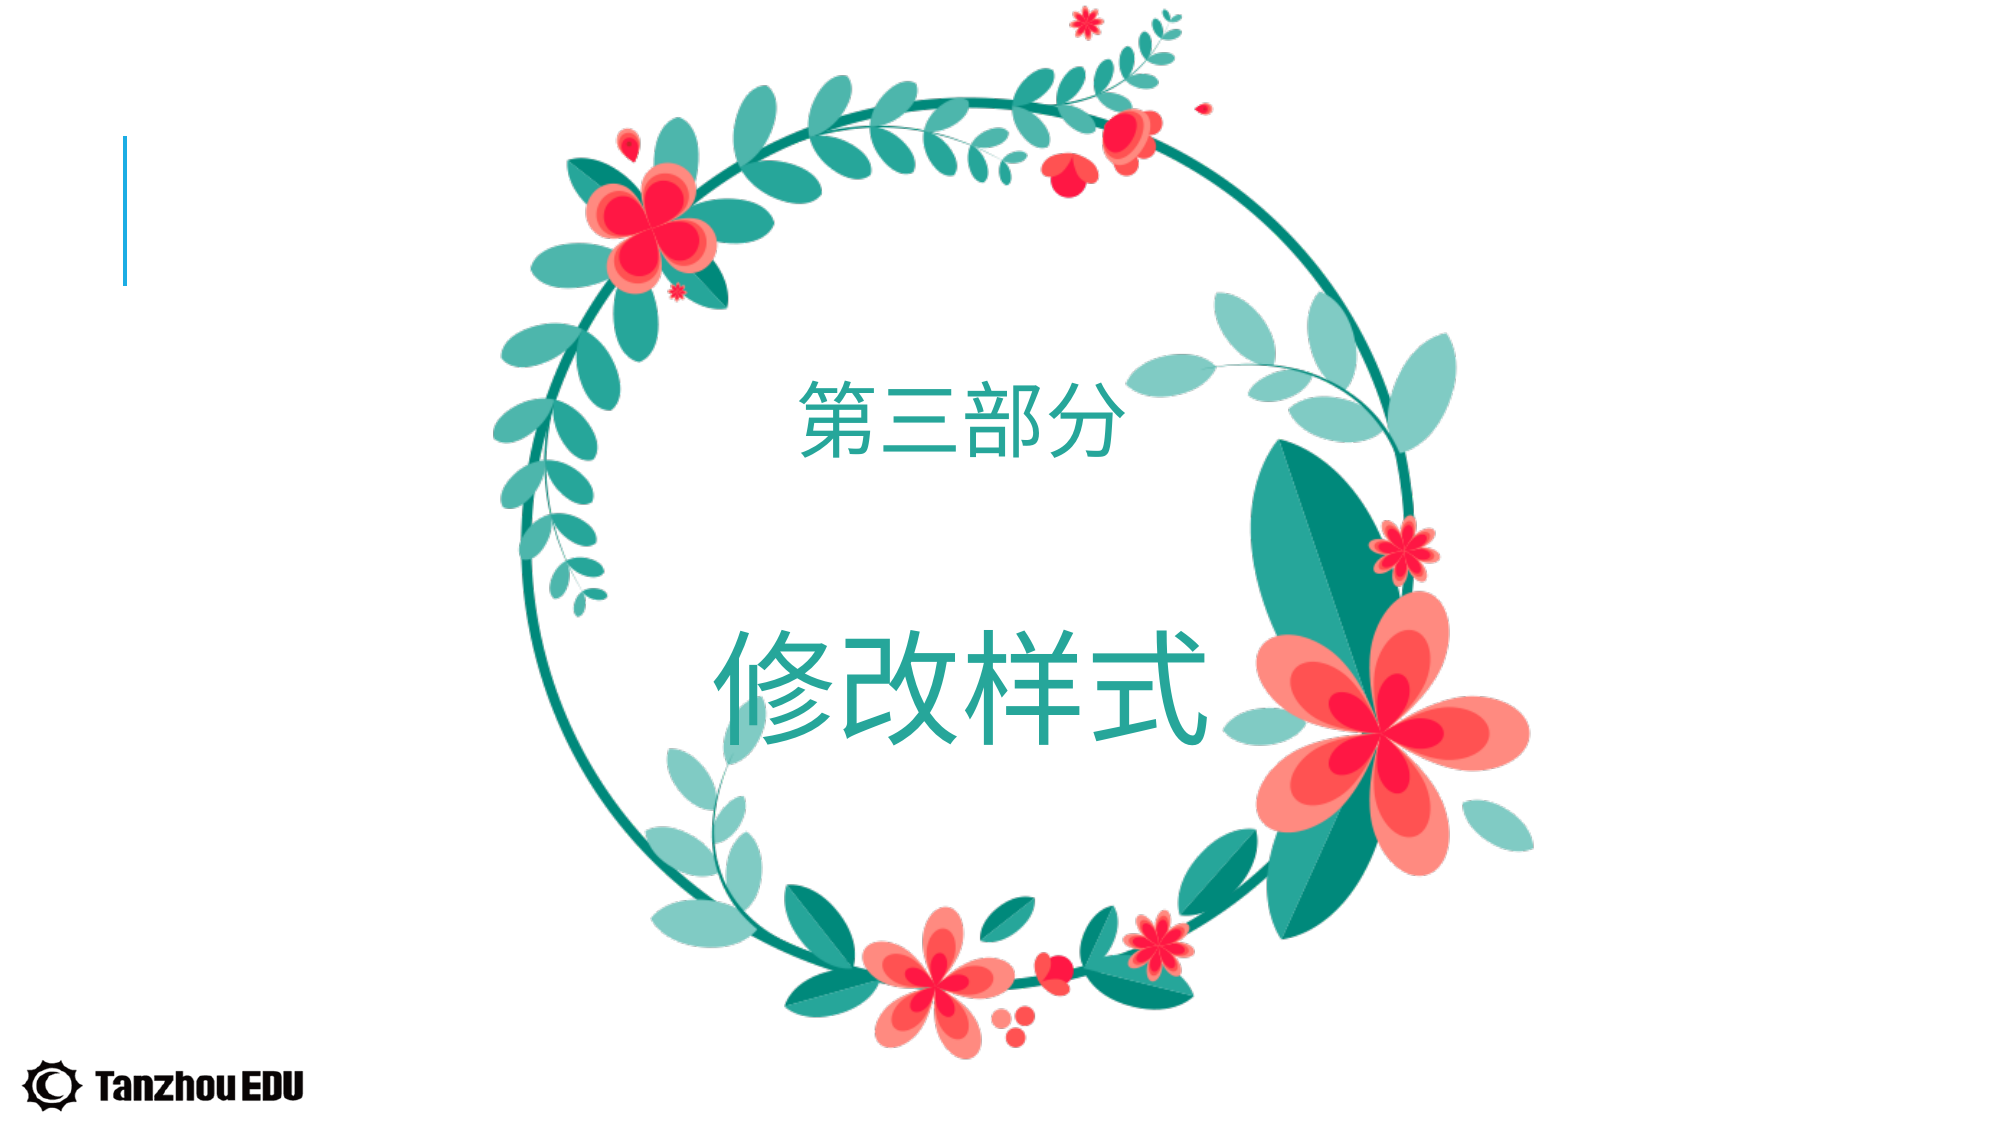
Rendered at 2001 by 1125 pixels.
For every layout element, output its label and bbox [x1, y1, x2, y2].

picture [482, 0, 1545, 1068]
picture [2, 1031, 328, 1125]
